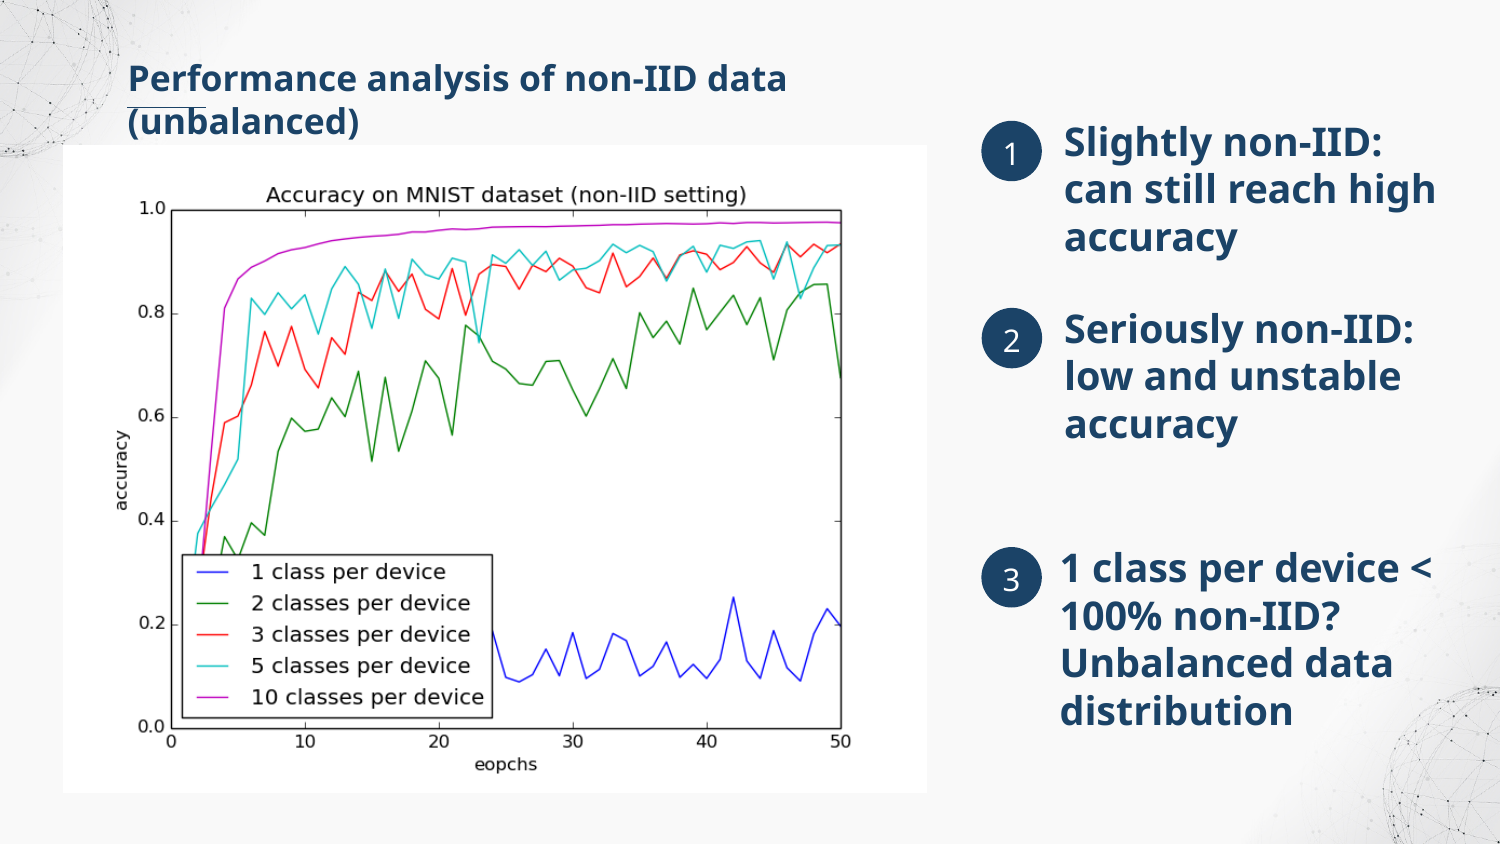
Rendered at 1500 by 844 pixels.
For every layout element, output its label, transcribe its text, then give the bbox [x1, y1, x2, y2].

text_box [981, 120, 1043, 182]
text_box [981, 546, 1043, 608]
text_box Slightly non-IID: can still reach high accuracy [1058, 110, 1451, 265]
picture [0, 0, 1500, 844]
text_box 1 class per device < 100% non-IID? Unbalanced data distribution [1054, 537, 1446, 739]
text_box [981, 307, 1043, 369]
text_box Performance analysis of non-IID data (unbalanced) [122, 50, 1034, 147]
text_box Seriously non-IID: low and unstable accuracy [1058, 297, 1451, 452]
